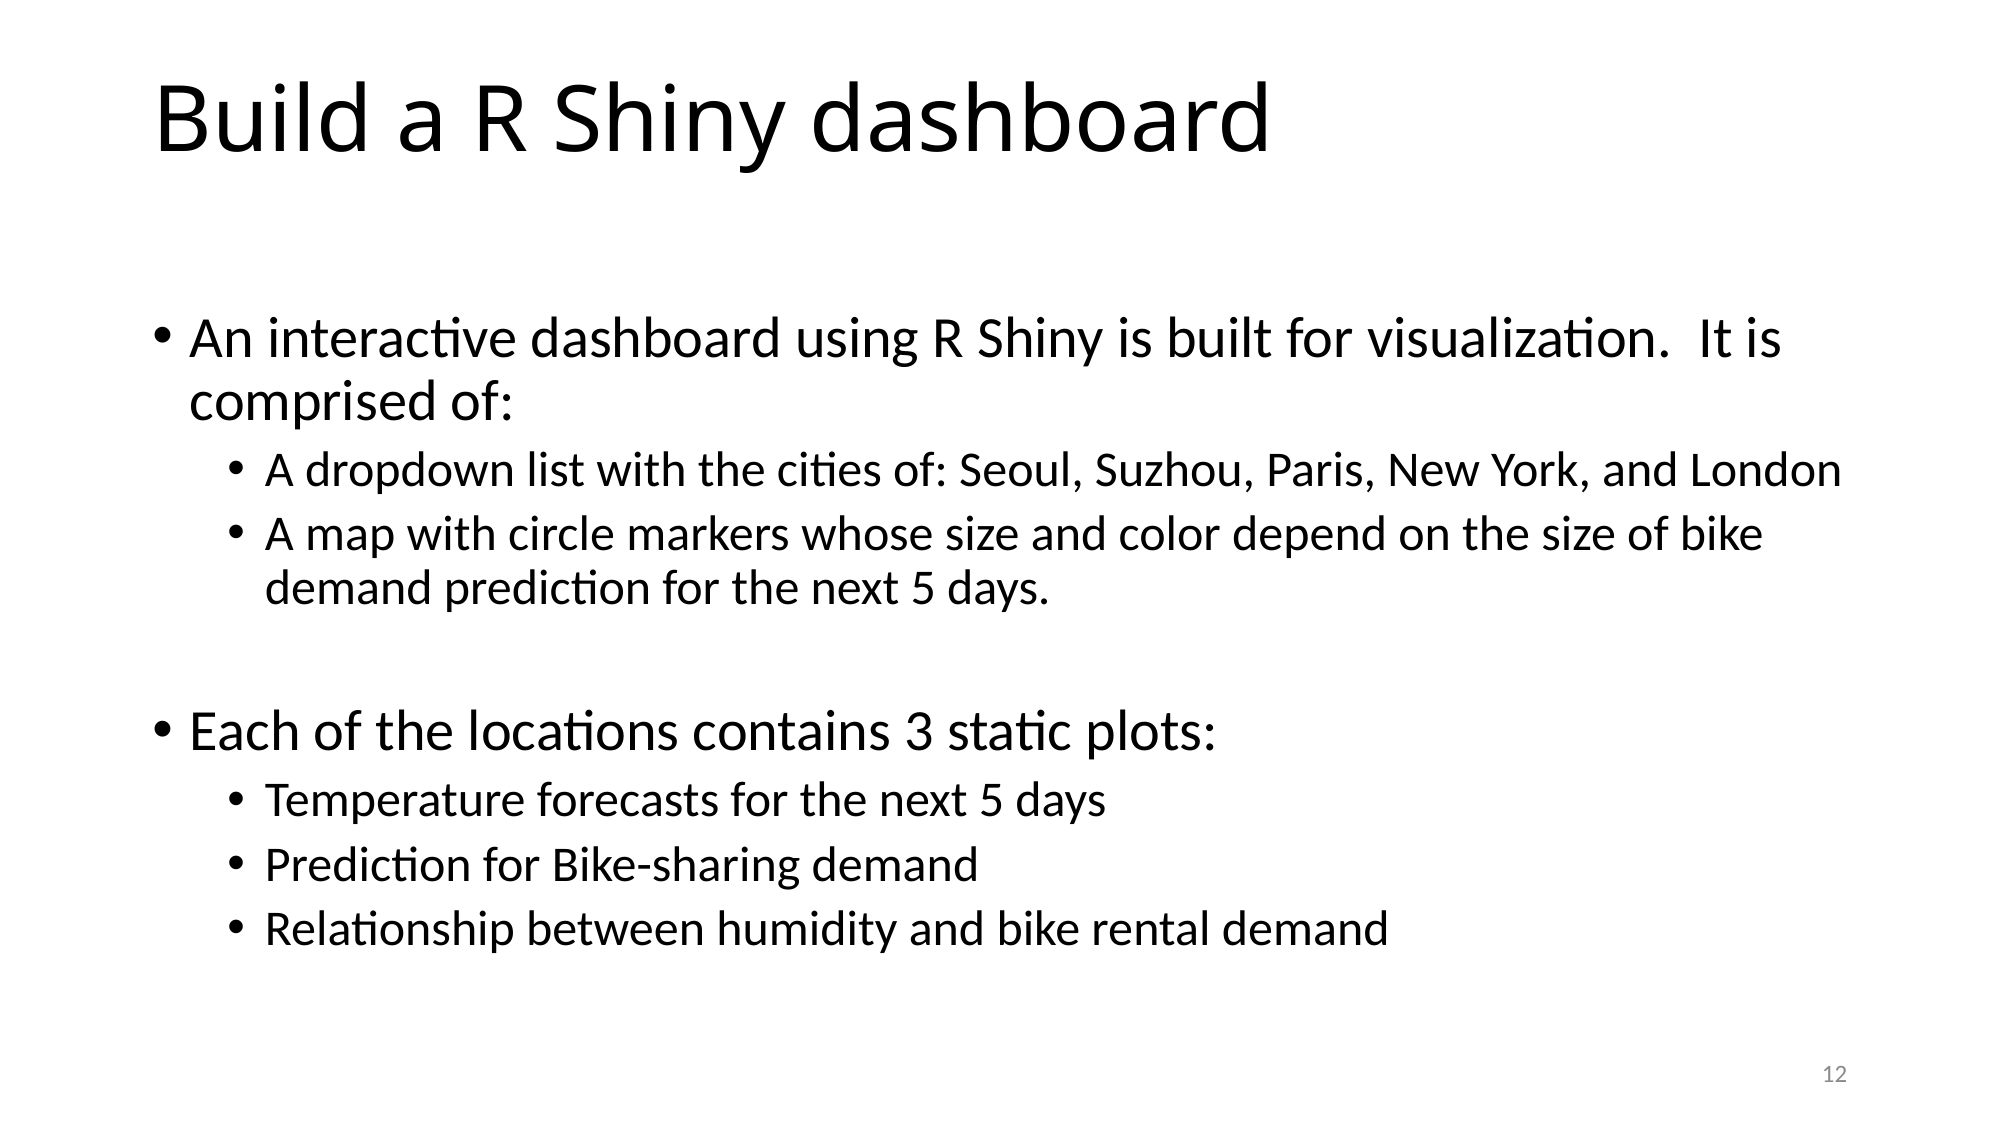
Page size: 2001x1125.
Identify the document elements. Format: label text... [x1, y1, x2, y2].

title Build a R Shiny dashboard [137, 13, 1863, 231]
list An interactive dashboard using R Shiny is built for visualization. It is comprised of: A dropdown list with the cities of: Seoul, Suzhou, Paris, New York, and London A map with circle markers whose size and color depend on the size of bike demand prediction for the next 5 days. Each of the locations contains 3 static plots: Temperature forecasts for the next 5 days Prediction for Bike-sharing demand Relationship between humidity and bike rental demand [137, 299, 1863, 1014]
slide_number 12 [1412, 1042, 1863, 1103]
